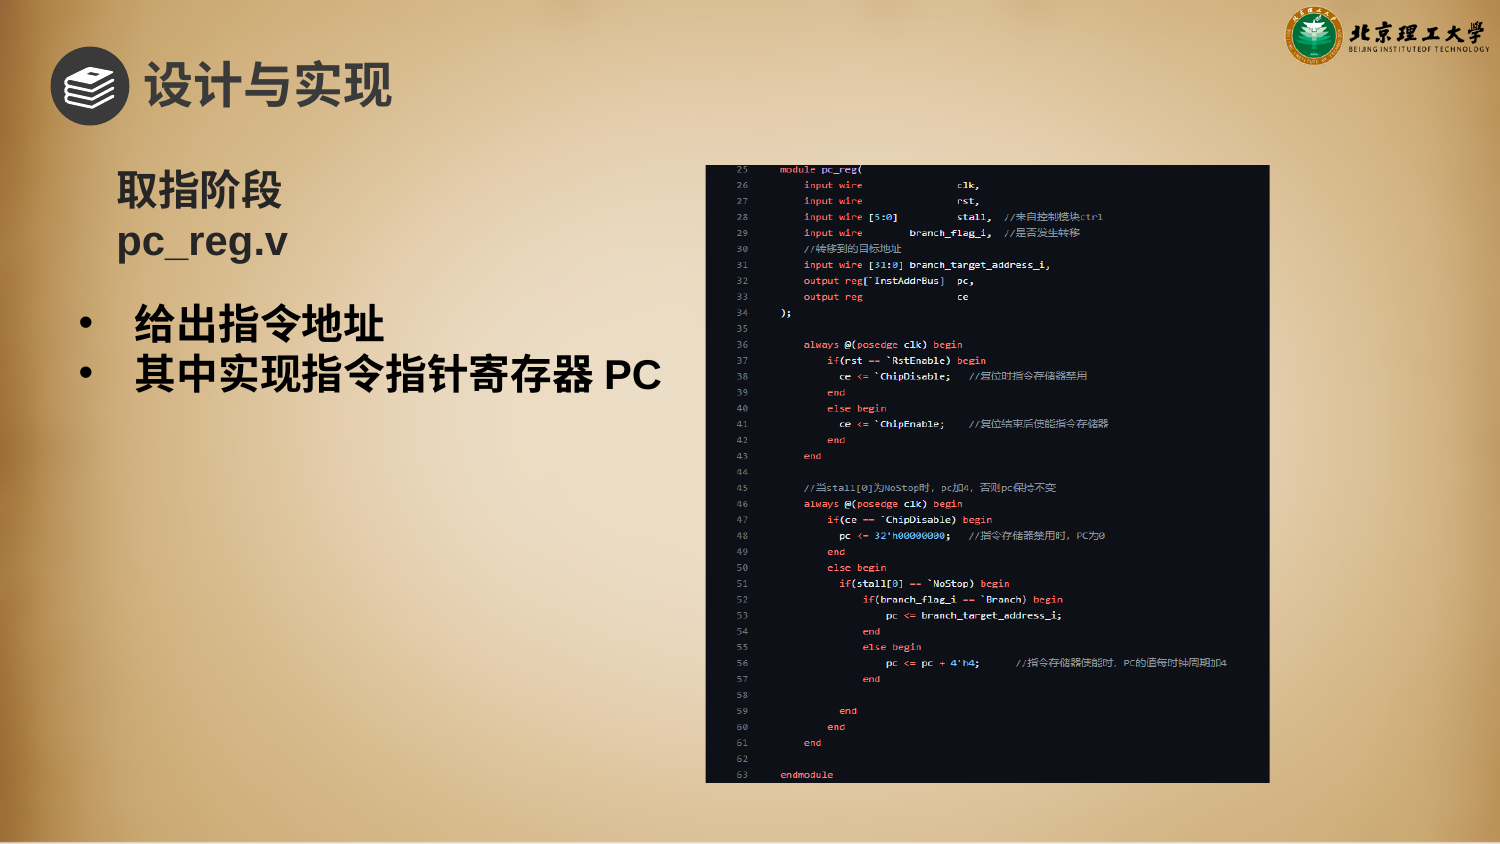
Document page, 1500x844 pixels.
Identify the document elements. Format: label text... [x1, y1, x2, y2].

text_box 给出指令地址 其中实现指令指针寄存器PC [63, 290, 705, 762]
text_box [51, 47, 129, 125]
text_box 设计与实现 [128, 46, 411, 121]
picture [0, 0, 1500, 844]
text_box 取指阶段 pc_reg.v [101, 156, 377, 272]
